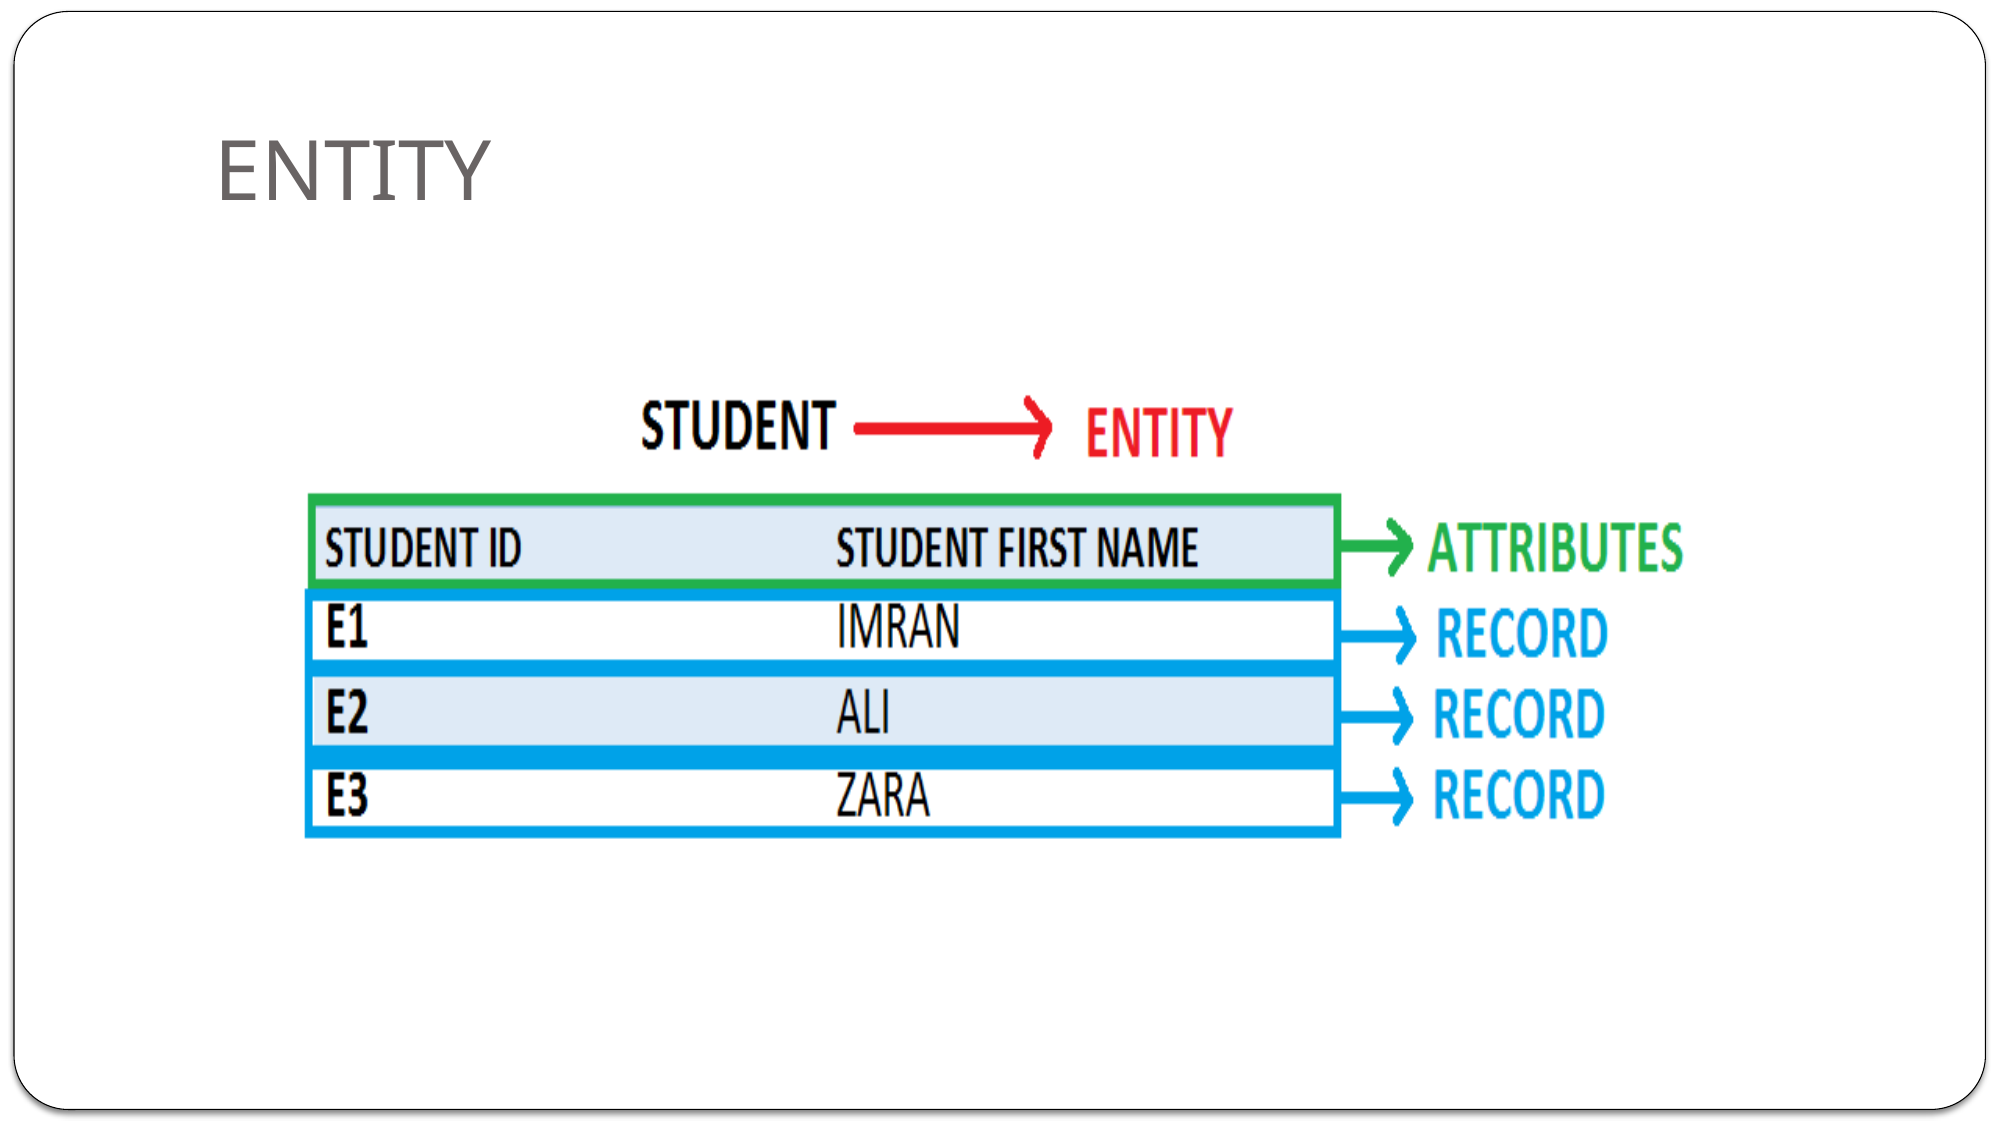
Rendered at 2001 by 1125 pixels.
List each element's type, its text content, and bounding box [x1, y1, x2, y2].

picture [265, 367, 1734, 901]
title ENTITY [200, 45, 1900, 233]
